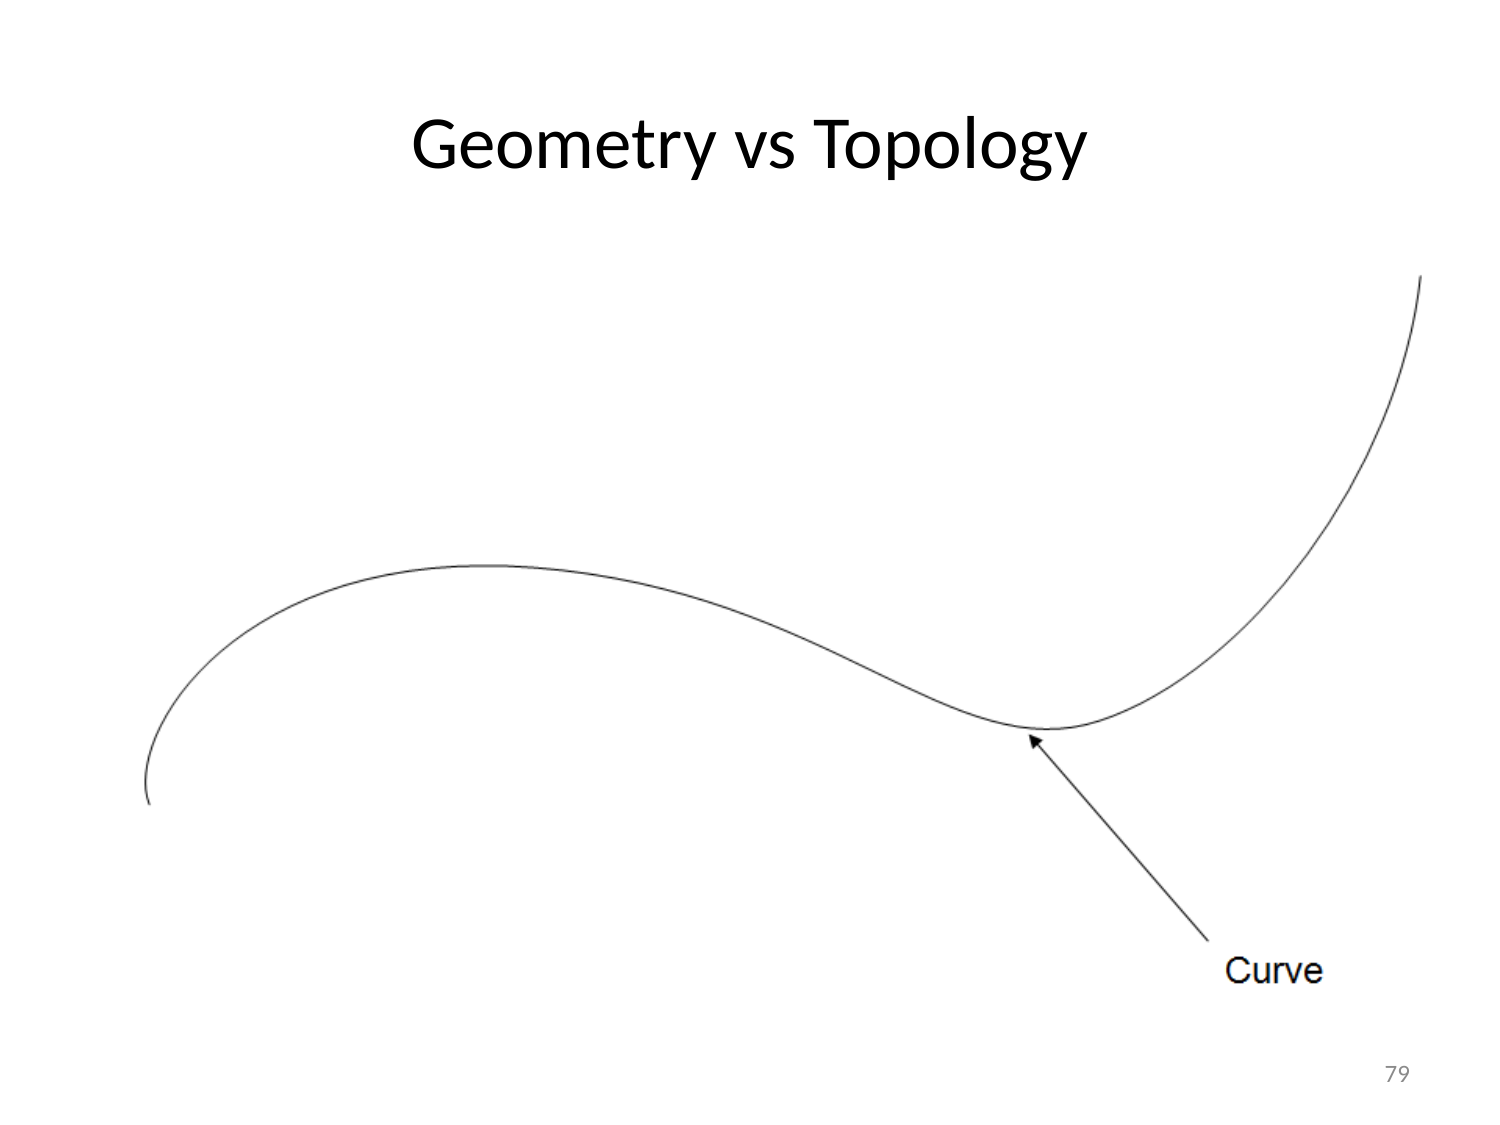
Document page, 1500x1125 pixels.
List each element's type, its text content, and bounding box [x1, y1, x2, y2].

slide_number 79 [1074, 1042, 1425, 1103]
title Geometry vs Topology [75, 45, 1425, 233]
picture [111, 201, 1447, 1022]
